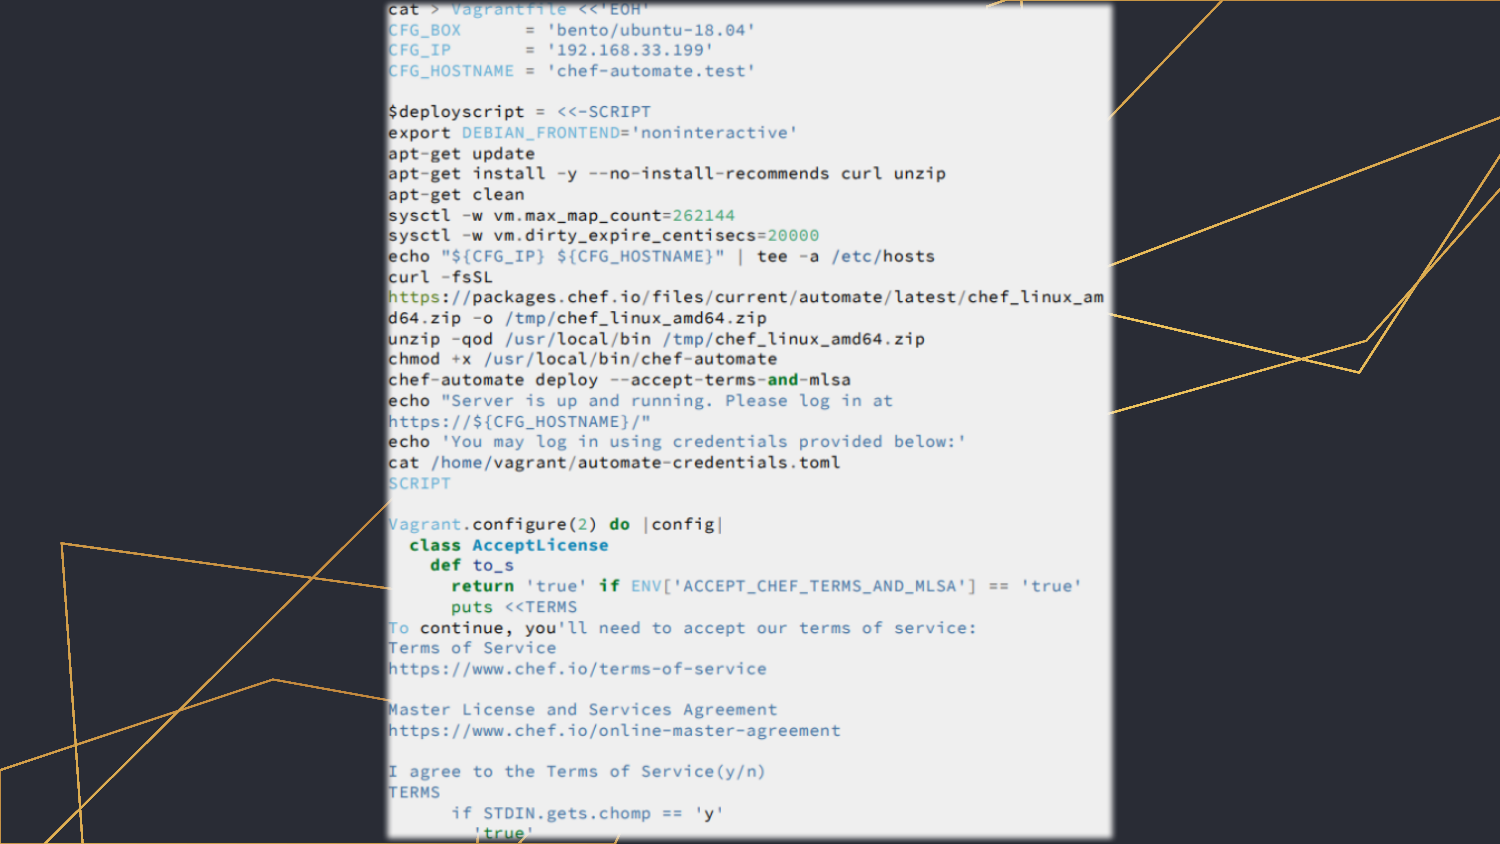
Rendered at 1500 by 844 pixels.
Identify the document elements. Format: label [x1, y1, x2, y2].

picture [382, 0, 1118, 844]
